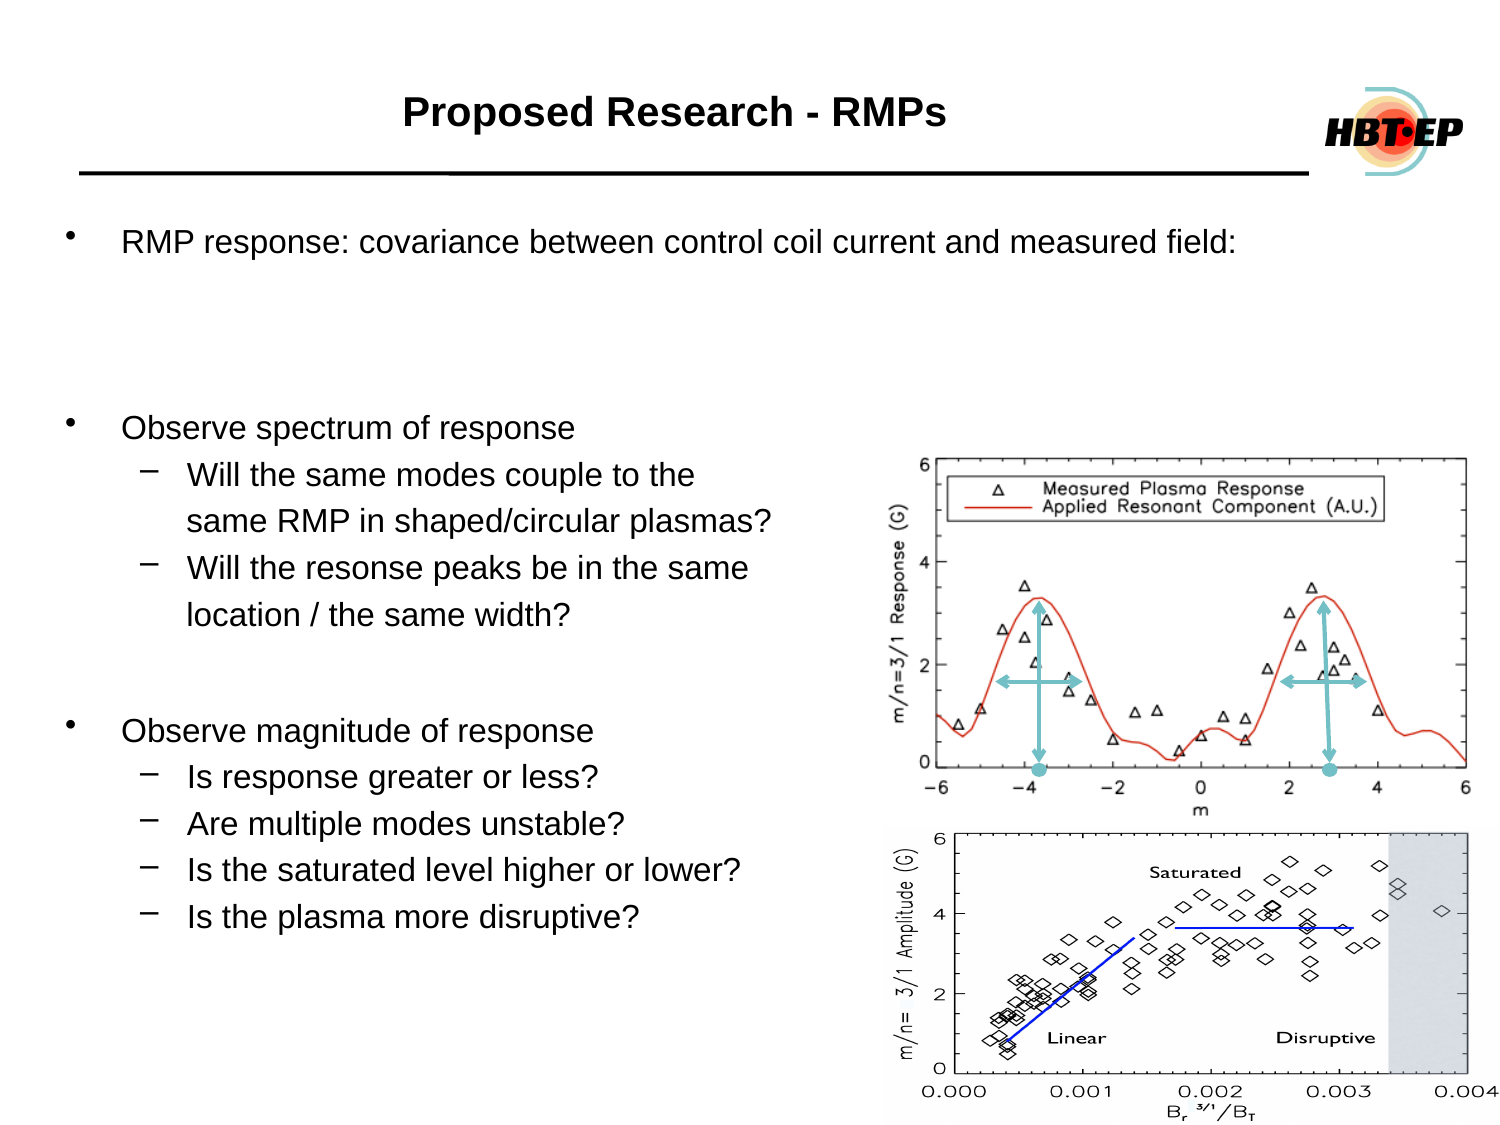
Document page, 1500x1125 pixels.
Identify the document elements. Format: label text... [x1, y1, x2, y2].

picture [1325, 87, 1463, 176]
picture [871, 438, 1500, 1125]
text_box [1323, 600, 1330, 681]
title Proposed Research - RMPs [37, 53, 1313, 166]
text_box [1323, 691, 1330, 764]
